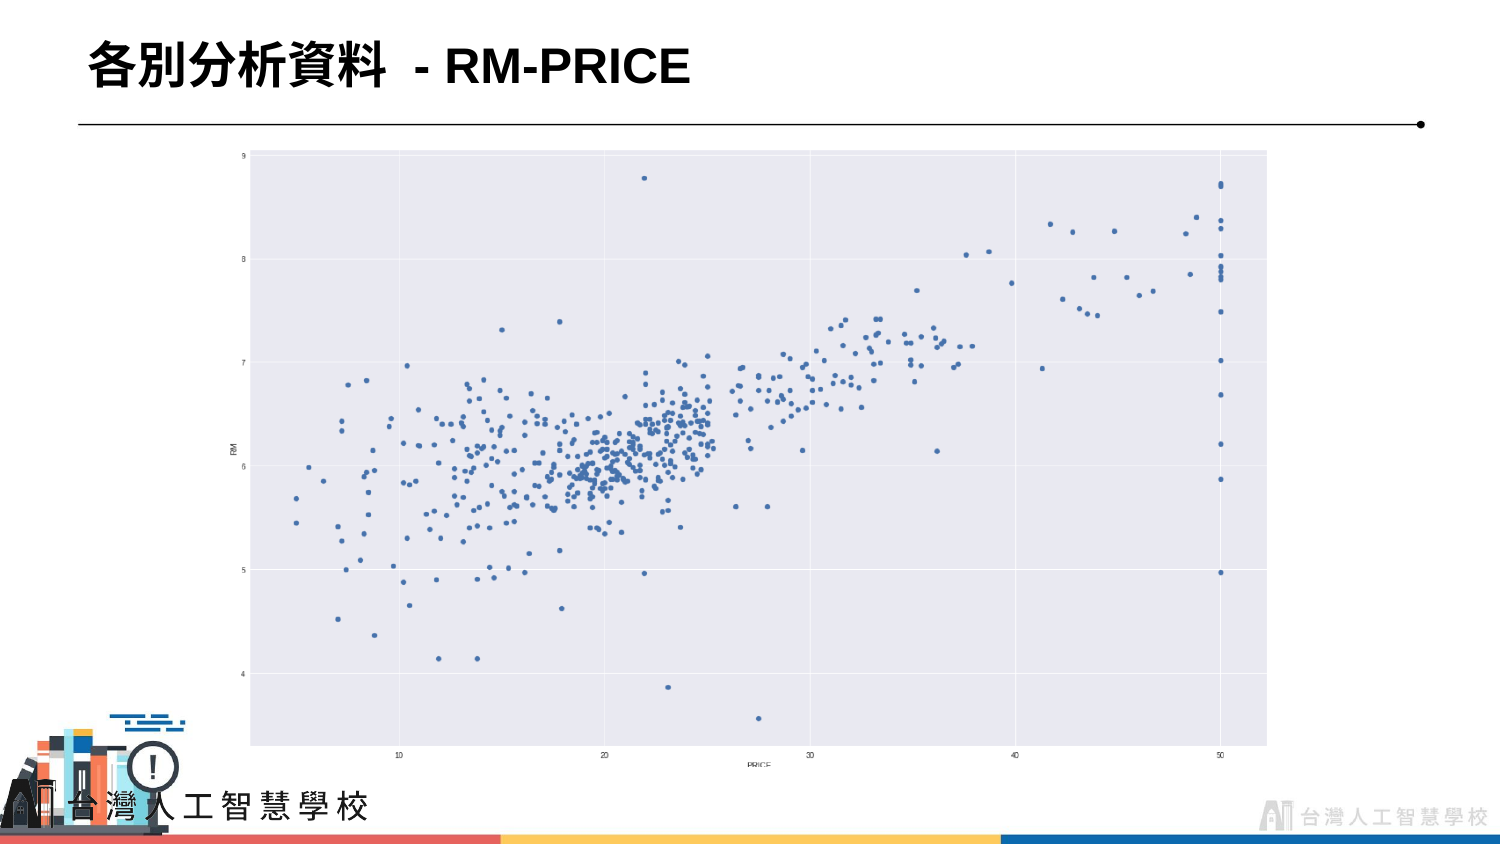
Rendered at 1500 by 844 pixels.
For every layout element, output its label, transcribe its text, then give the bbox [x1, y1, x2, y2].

picture [0, 0, 1500, 844]
title 各別分析資料 - RM-PRICE [72, 18, 1409, 117]
